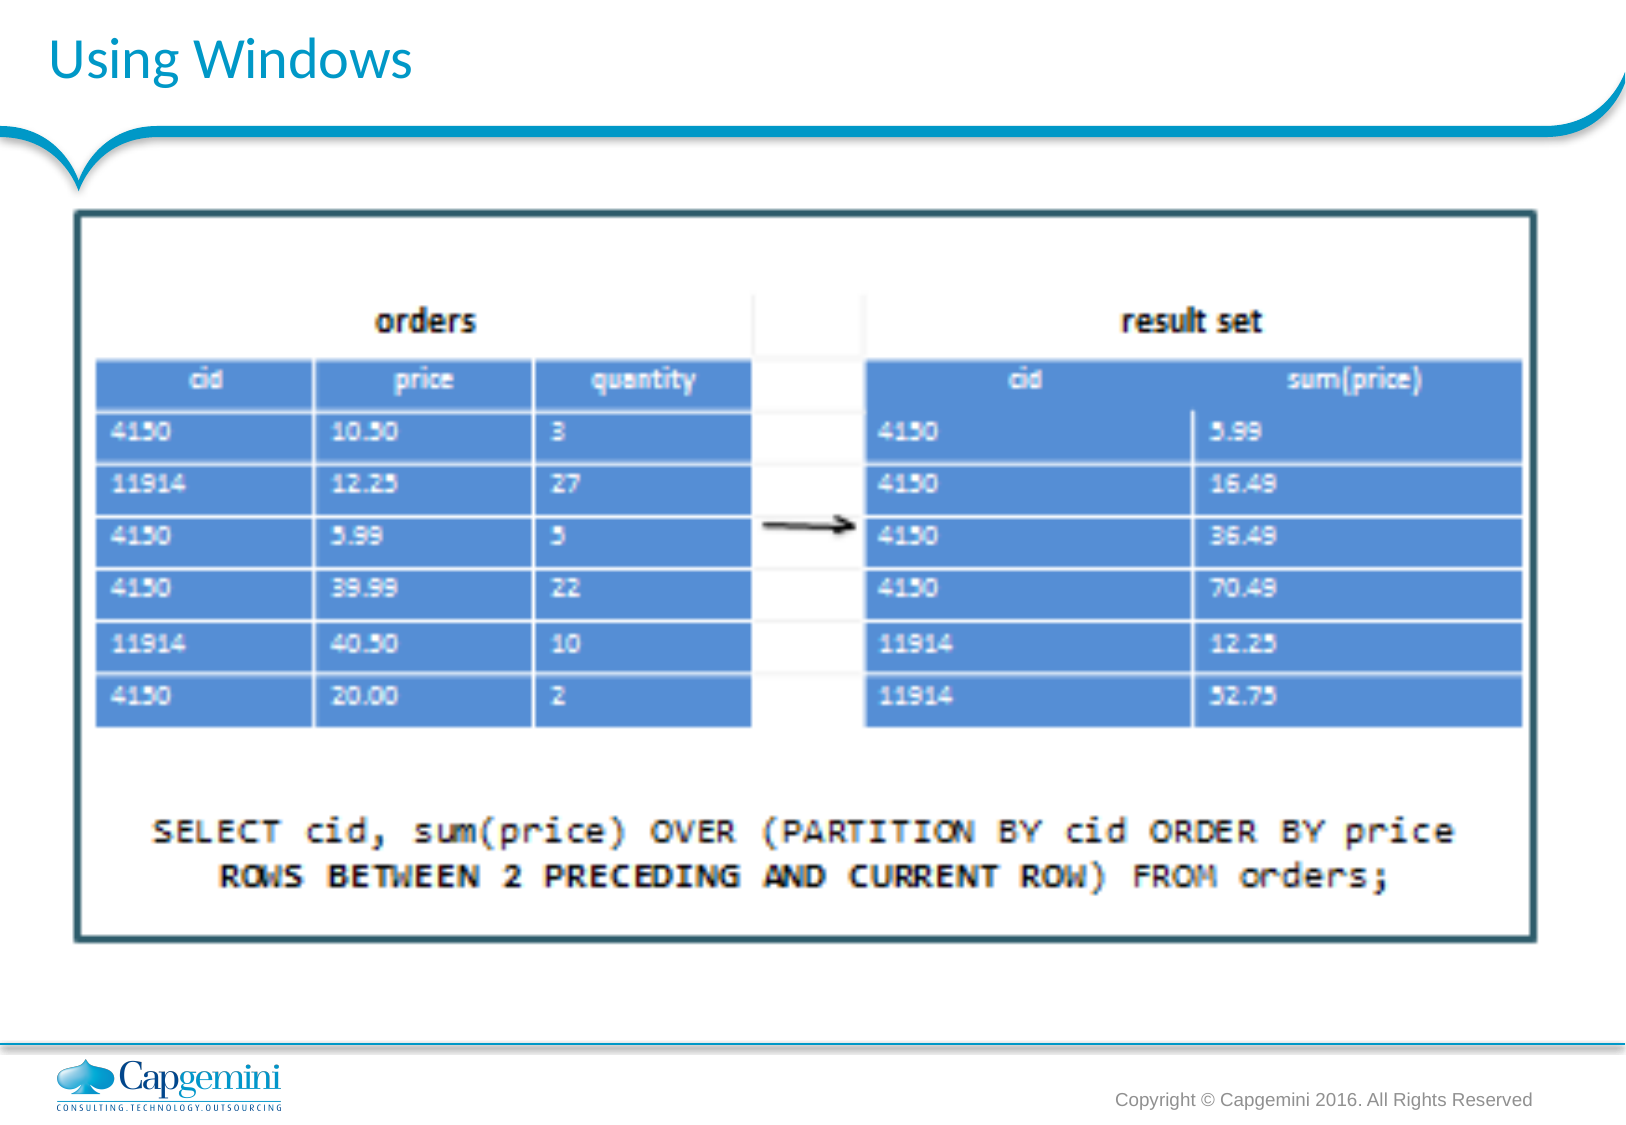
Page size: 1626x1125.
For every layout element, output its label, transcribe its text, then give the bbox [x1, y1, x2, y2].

picture [62, 199, 1563, 971]
title Using Windows [0, 0, 1625, 132]
picture [57, 1059, 281, 1111]
